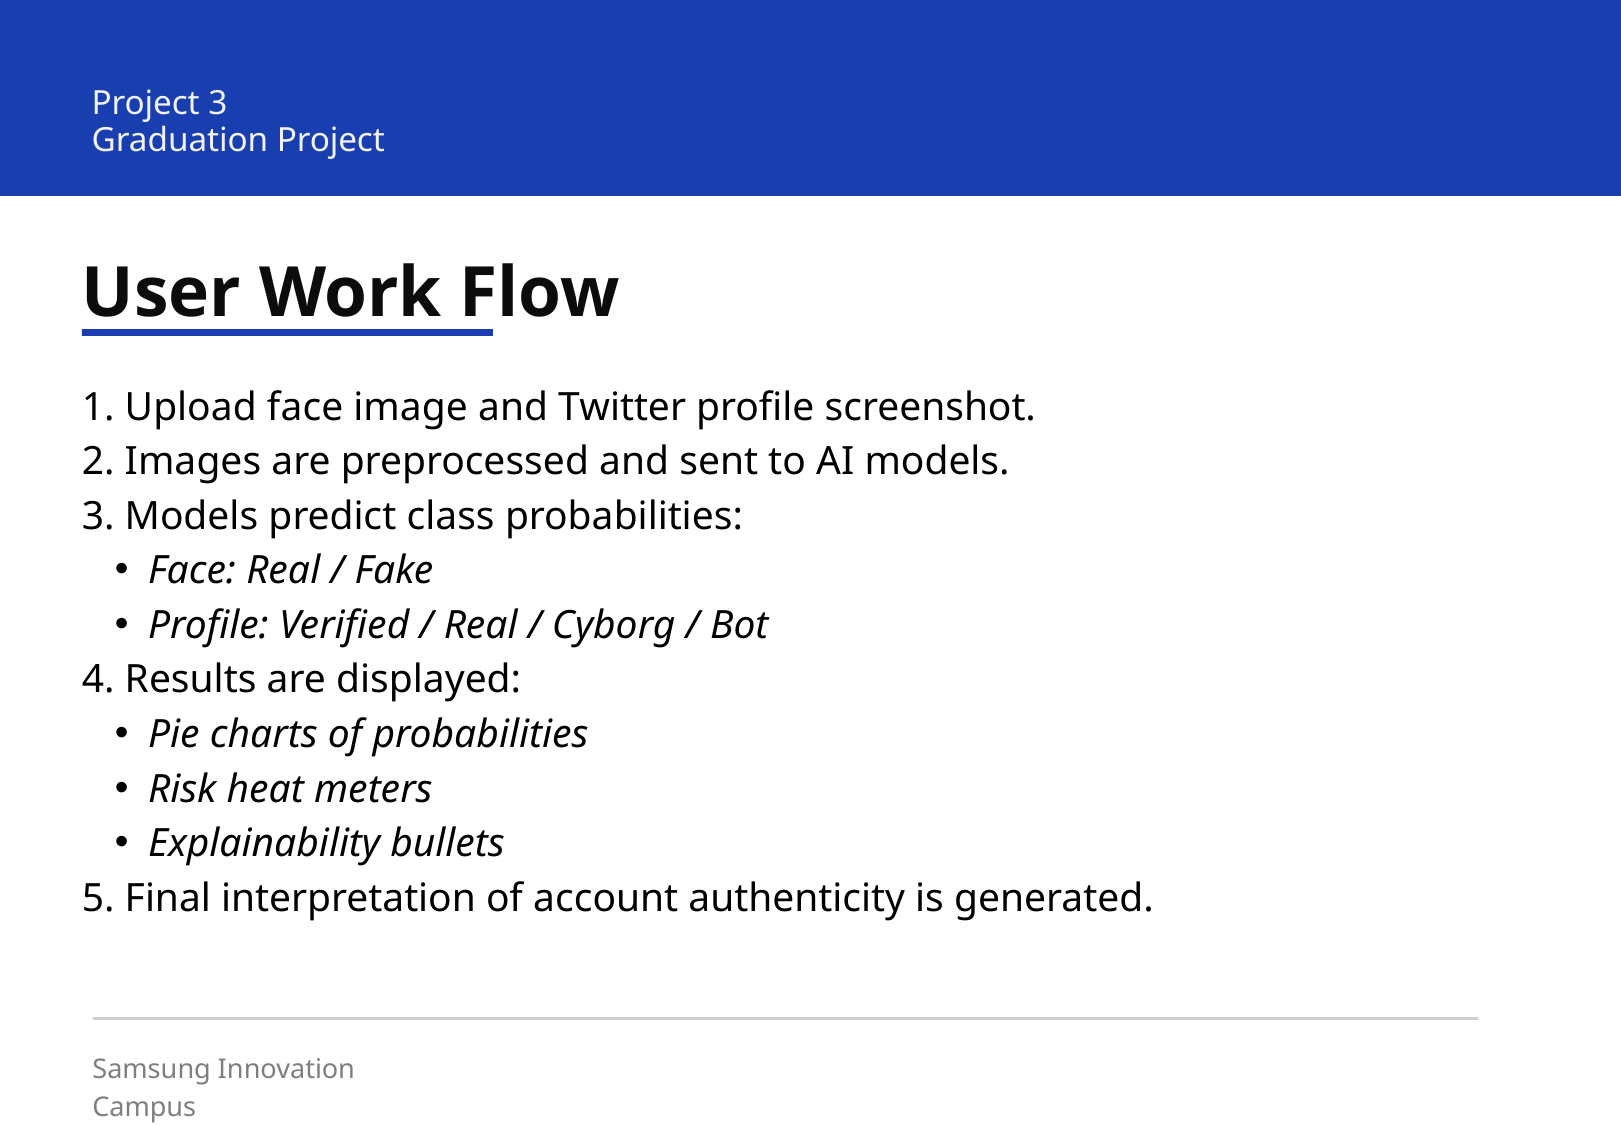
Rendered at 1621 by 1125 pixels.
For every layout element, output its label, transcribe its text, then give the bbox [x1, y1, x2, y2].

text_box User Work Flow [81, 233, 1608, 331]
text_box 1. Upload face image and Twitter profile screenshot. 2. Images are preprocessed and sent to AI models. 3. Models predict class probabilities: Face: Real / Fake Profile: Verified / Real / Cyborg / Bot 4. Results are displayed: Pie charts of probabilities Risk heat meters Explainability bullets 5. Final interpretation of account authenticity is generated. [81, 373, 1591, 965]
text_box [81, 331, 493, 336]
text_box Samsung Innovation Campus [92, 1046, 455, 1123]
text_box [0, 0, 1621, 197]
